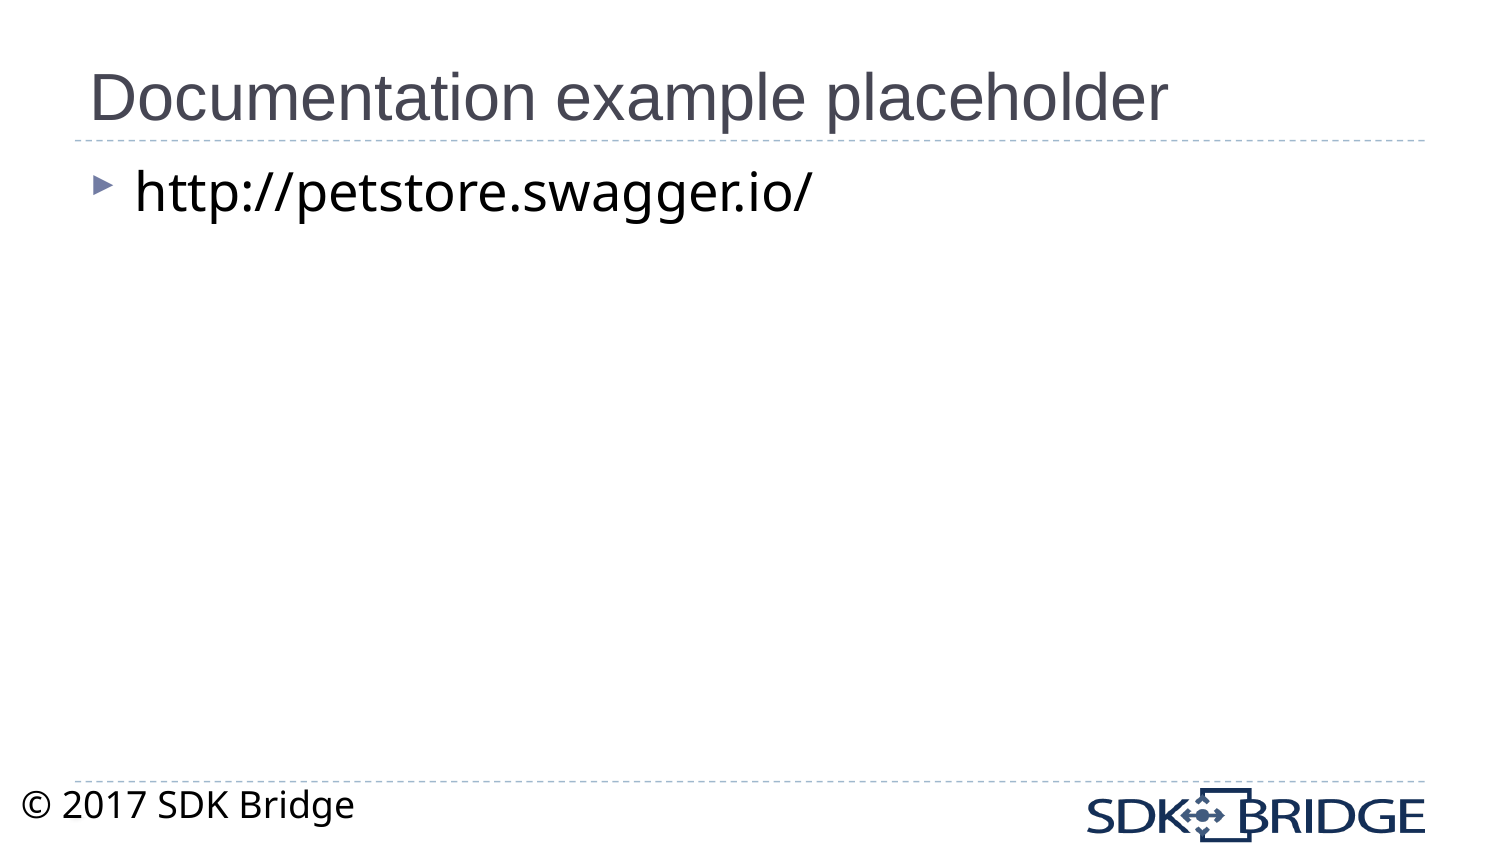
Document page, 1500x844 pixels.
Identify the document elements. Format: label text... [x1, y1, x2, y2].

picture [1087, 788, 1425, 843]
list http://petstore.swagger.io/ [75, 150, 1425, 758]
title Documentation example placeholder [75, 18, 1425, 141]
